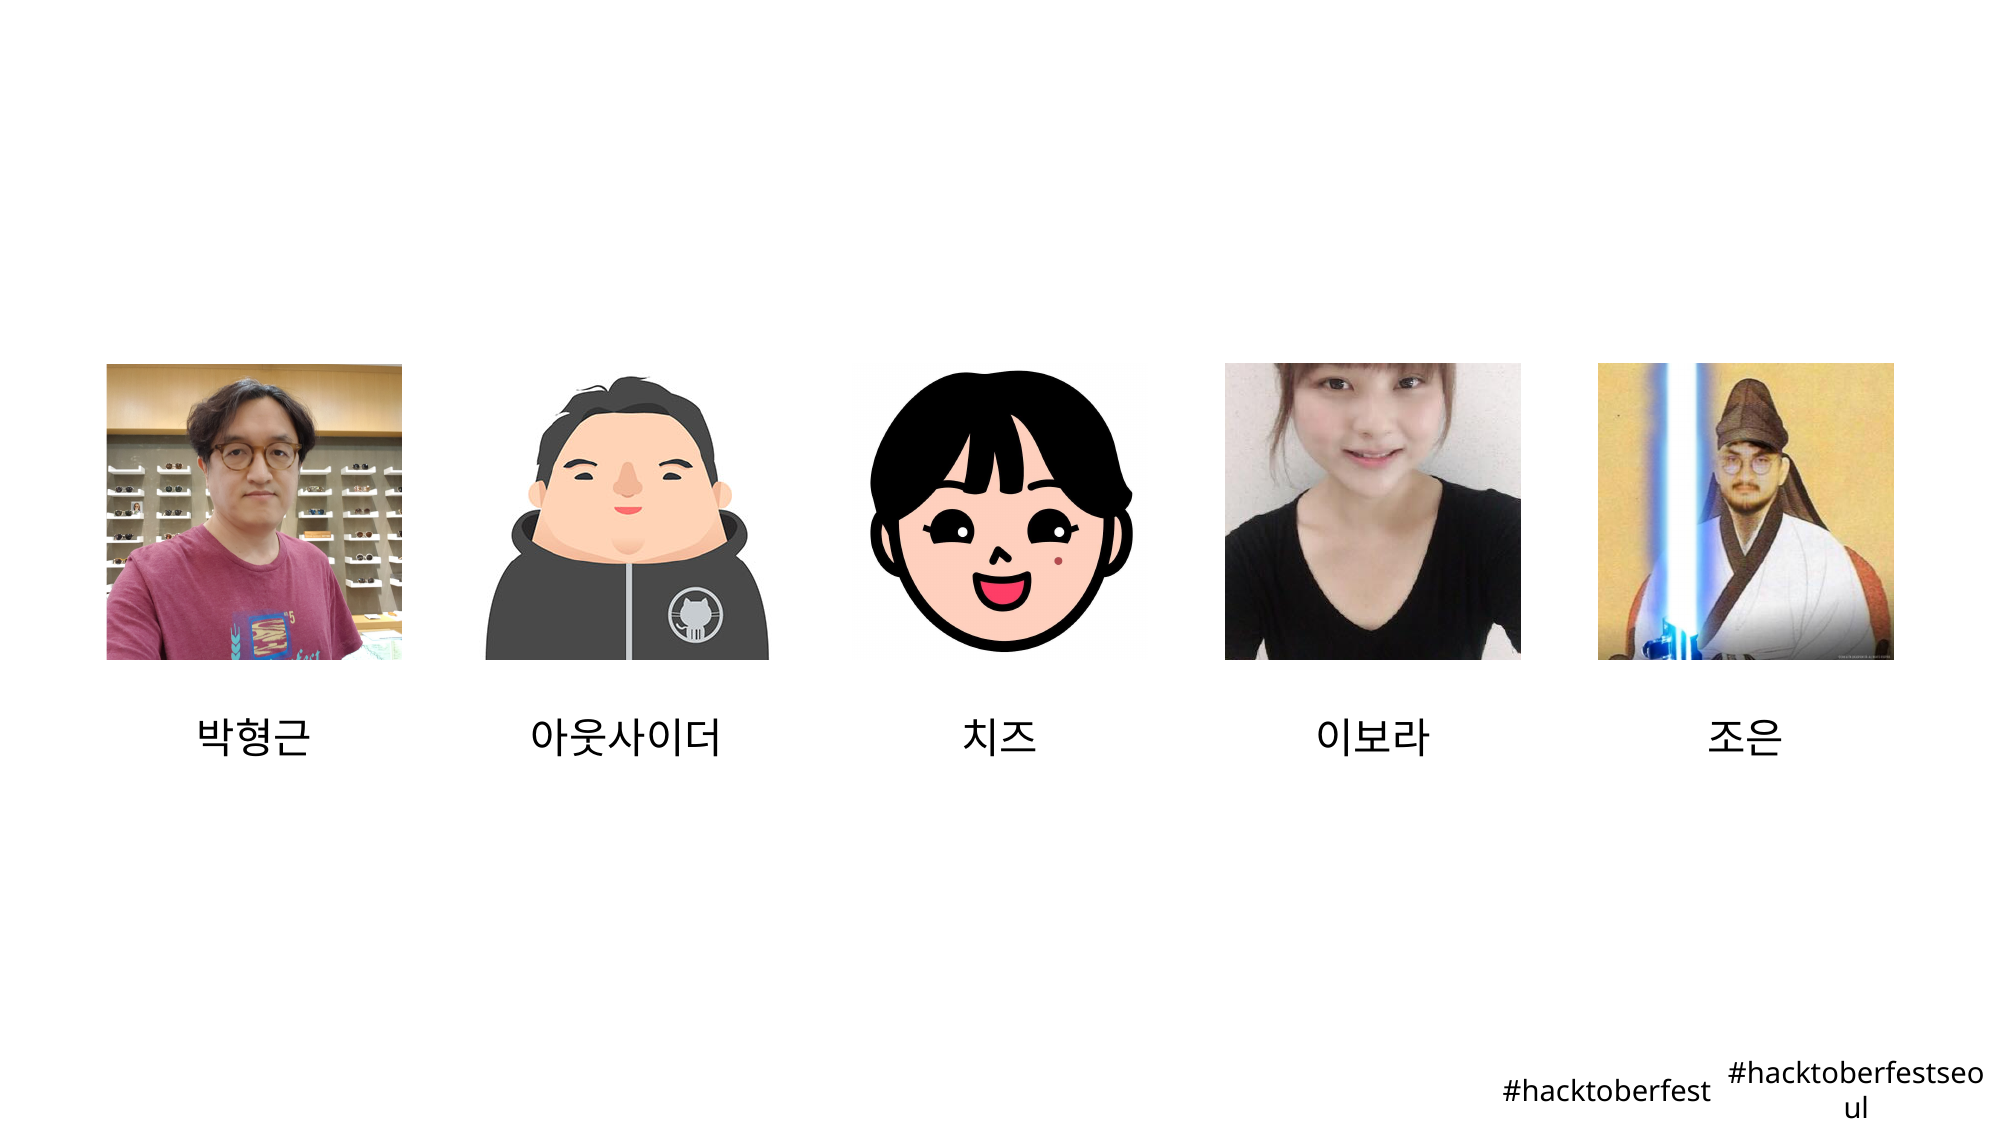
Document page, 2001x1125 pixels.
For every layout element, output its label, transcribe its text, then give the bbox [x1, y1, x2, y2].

text_box 조은 [1650, 712, 1842, 763]
text_box 아웃사이더 [492, 712, 762, 763]
text_box 박형근 [158, 712, 350, 763]
picture [479, 363, 775, 660]
picture [1224, 363, 1521, 660]
text_box 치즈 [904, 712, 1096, 763]
picture [1597, 363, 1894, 660]
text_box 이보라 [1277, 712, 1469, 763]
picture [852, 363, 1148, 660]
picture [106, 363, 403, 660]
